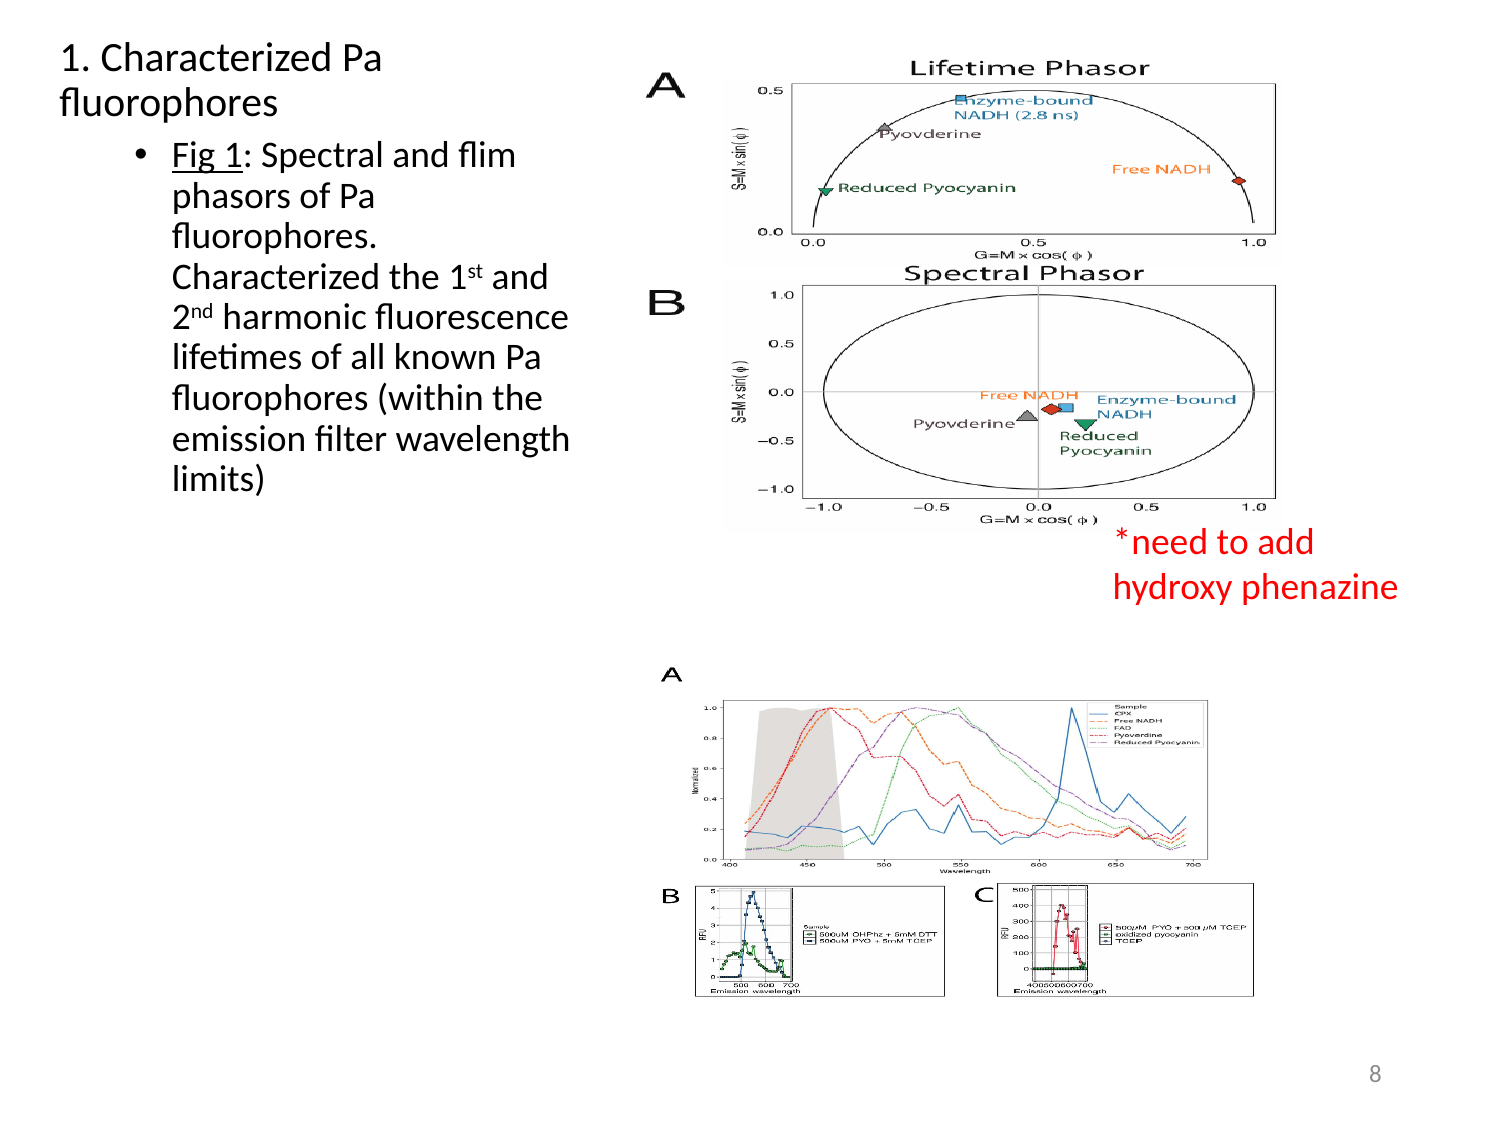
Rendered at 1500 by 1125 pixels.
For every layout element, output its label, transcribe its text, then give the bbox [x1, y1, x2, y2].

text_box *need to add hydroxy phenazine [1097, 509, 1421, 615]
picture [628, 648, 1301, 1015]
list 1. Characterized Pa fluorophores Fig 1: Spectral and flim phasors of Pa fluorophores. Characterized the 1st and 2nd harmonic fluorescence lifetimes of all known Pa fluorophores (within the emission filter wavelength limits) [44, 27, 588, 1043]
slide_number 8 [1059, 1042, 1397, 1103]
picture [587, 27, 1336, 534]
